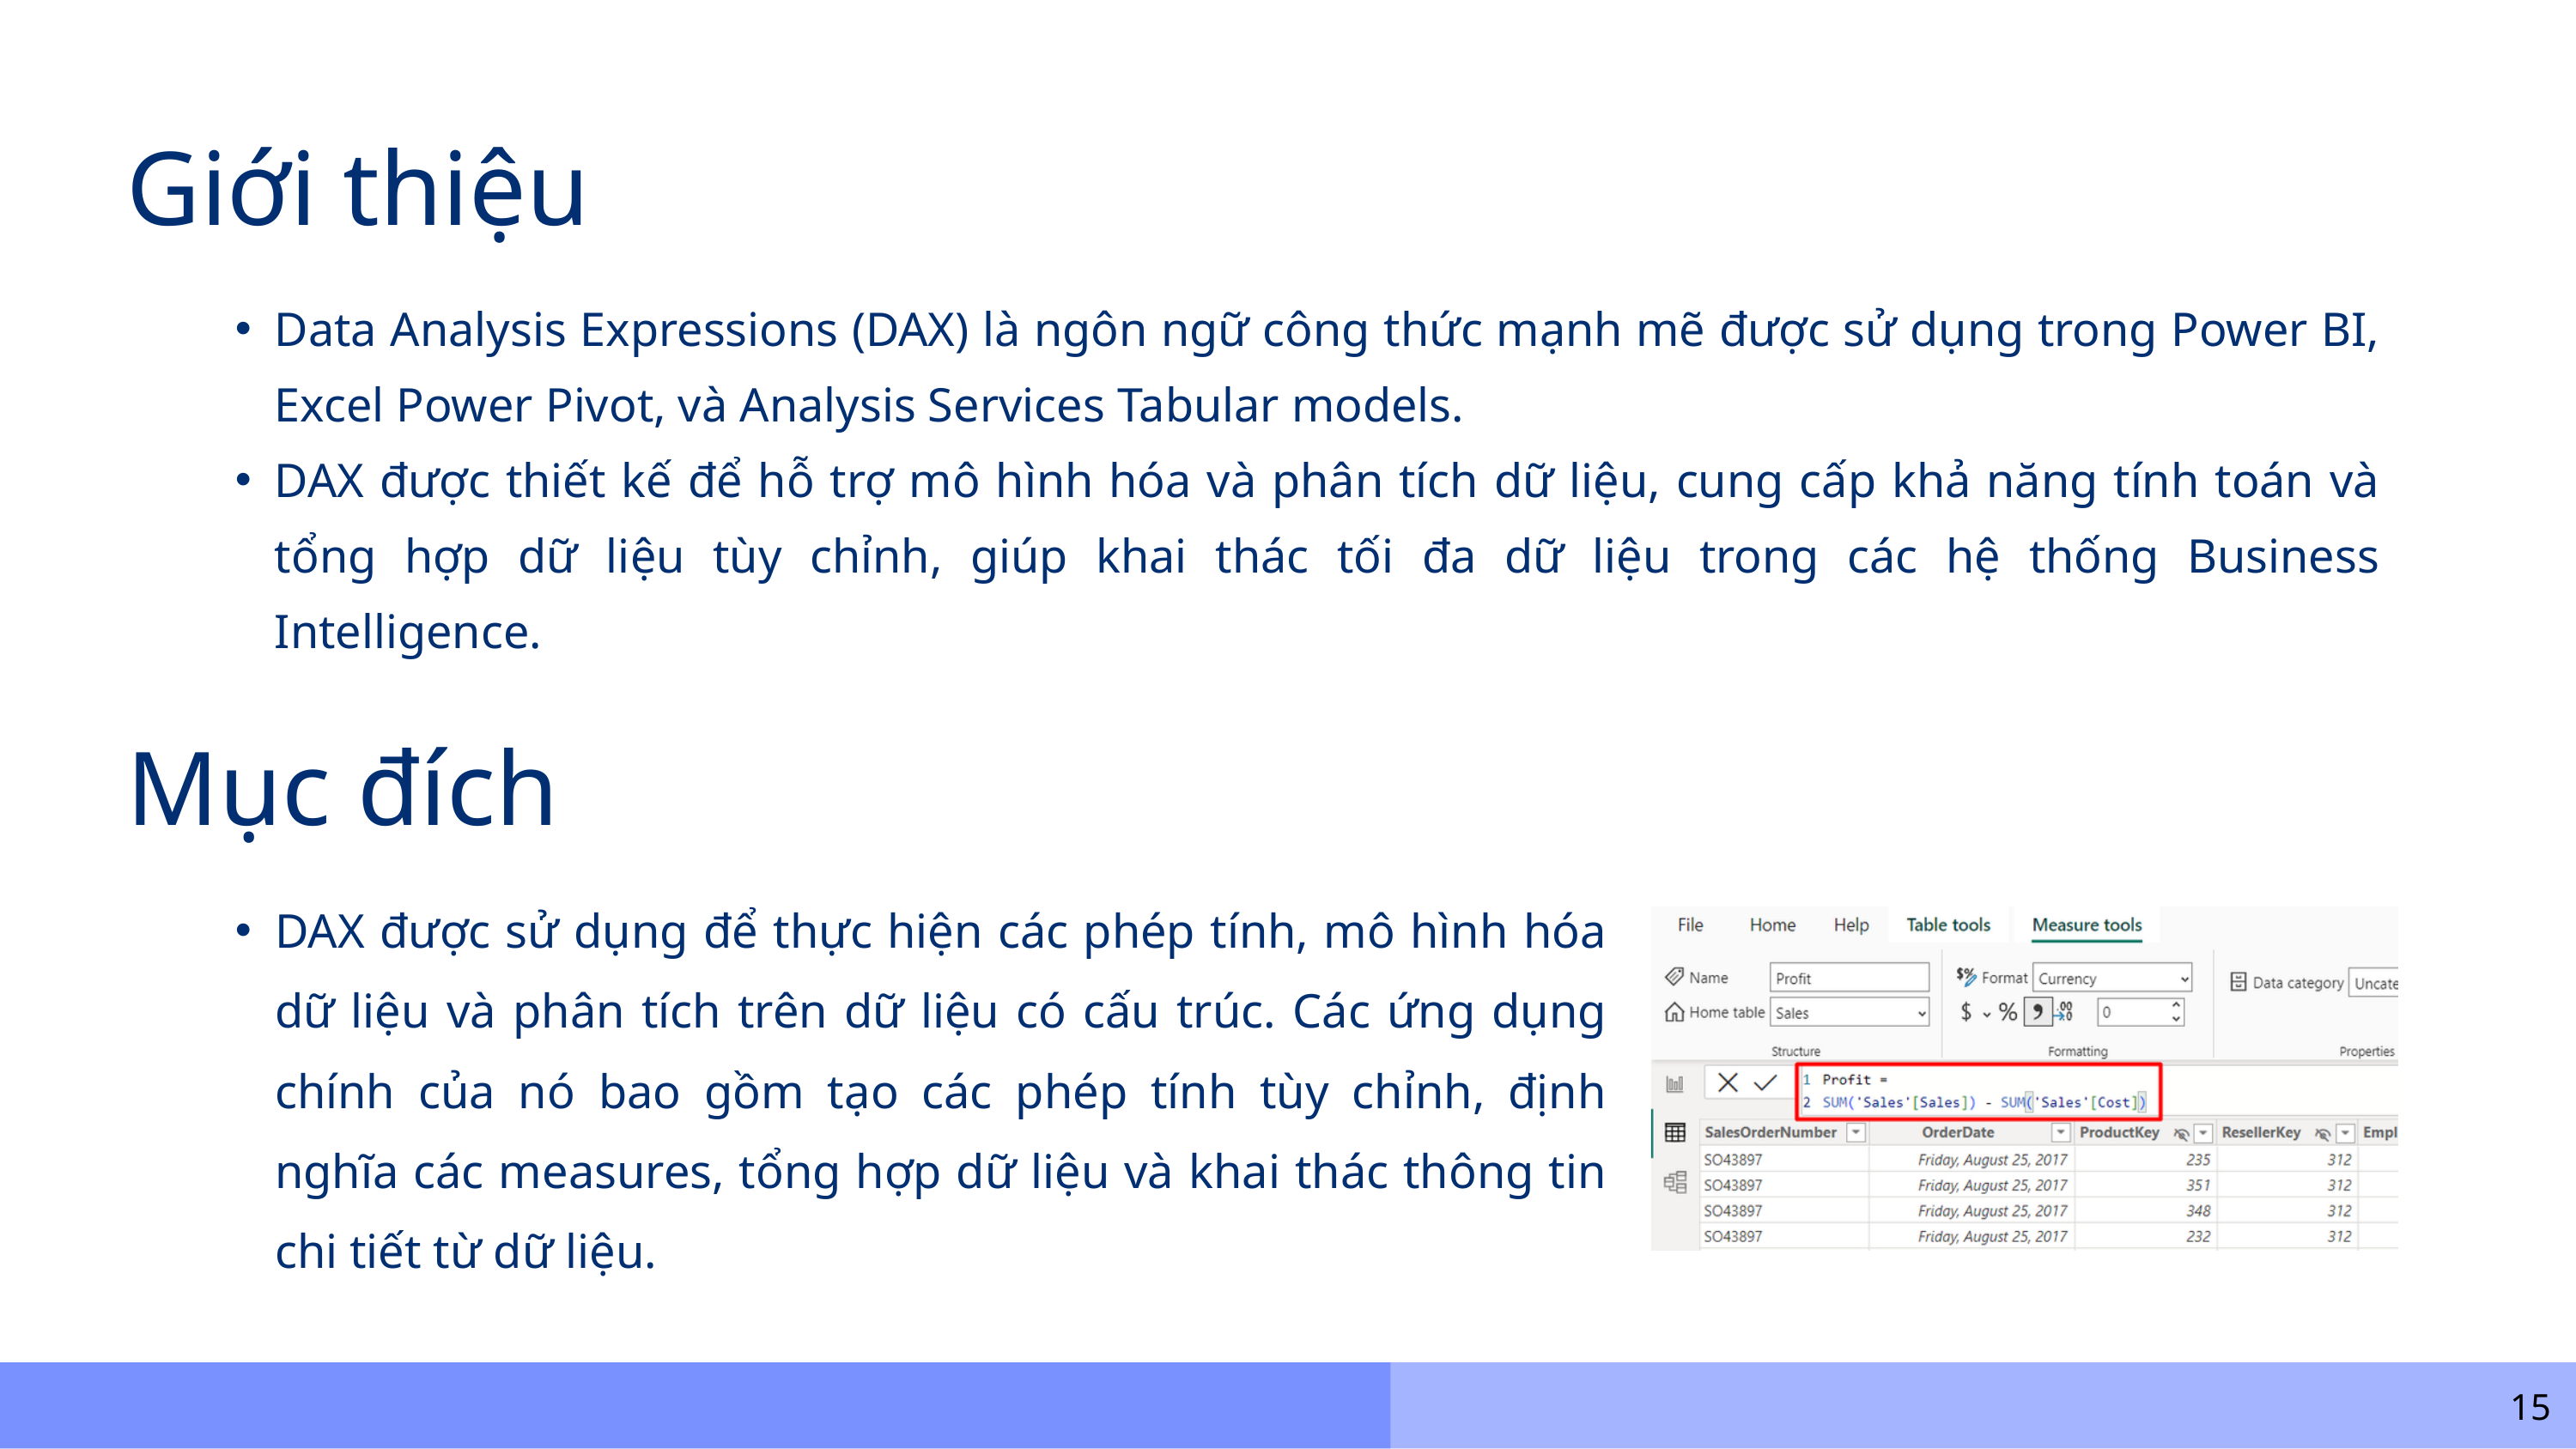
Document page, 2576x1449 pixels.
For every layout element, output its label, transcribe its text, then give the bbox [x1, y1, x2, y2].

text_box Mục đích [126, 703, 1250, 846]
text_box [1391, 1361, 2576, 1449]
text_box [1650, 906, 2399, 1251]
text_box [0, 1361, 1391, 1449]
text_box DAX được sử dụng để thực hiện các phép tính, mô hình hóa dữ liệu và phân tích trên dữ liệu có cấu trúc. Các ứng dụng chính của nó bao gồm tạo các phép tính tùy chỉnh, định nghĩa các measures, tổng hợp dữ liệu và khai thác thông tin chi tiết từ dữ liệu. [195, 877, 1608, 1278]
text_box Giới thiệu [126, 102, 1250, 246]
text_box Data Analysis Expressions (DAX) là ngôn ngữ công thức mạnh mẽ được sử dụng trong Power BI, Excel Power Pivot, và Analysis Services Tabular models. DAX được thiết kế để hỗ trợ mô hình hóa và phân tích dữ liệu, cung cấp khả năng tính toán và tổng hợp dữ liệu tùy chỉnh, giúp khai thác tối đa dữ liệu trong các hệ thống Business Intelligence. [195, 280, 2380, 658]
